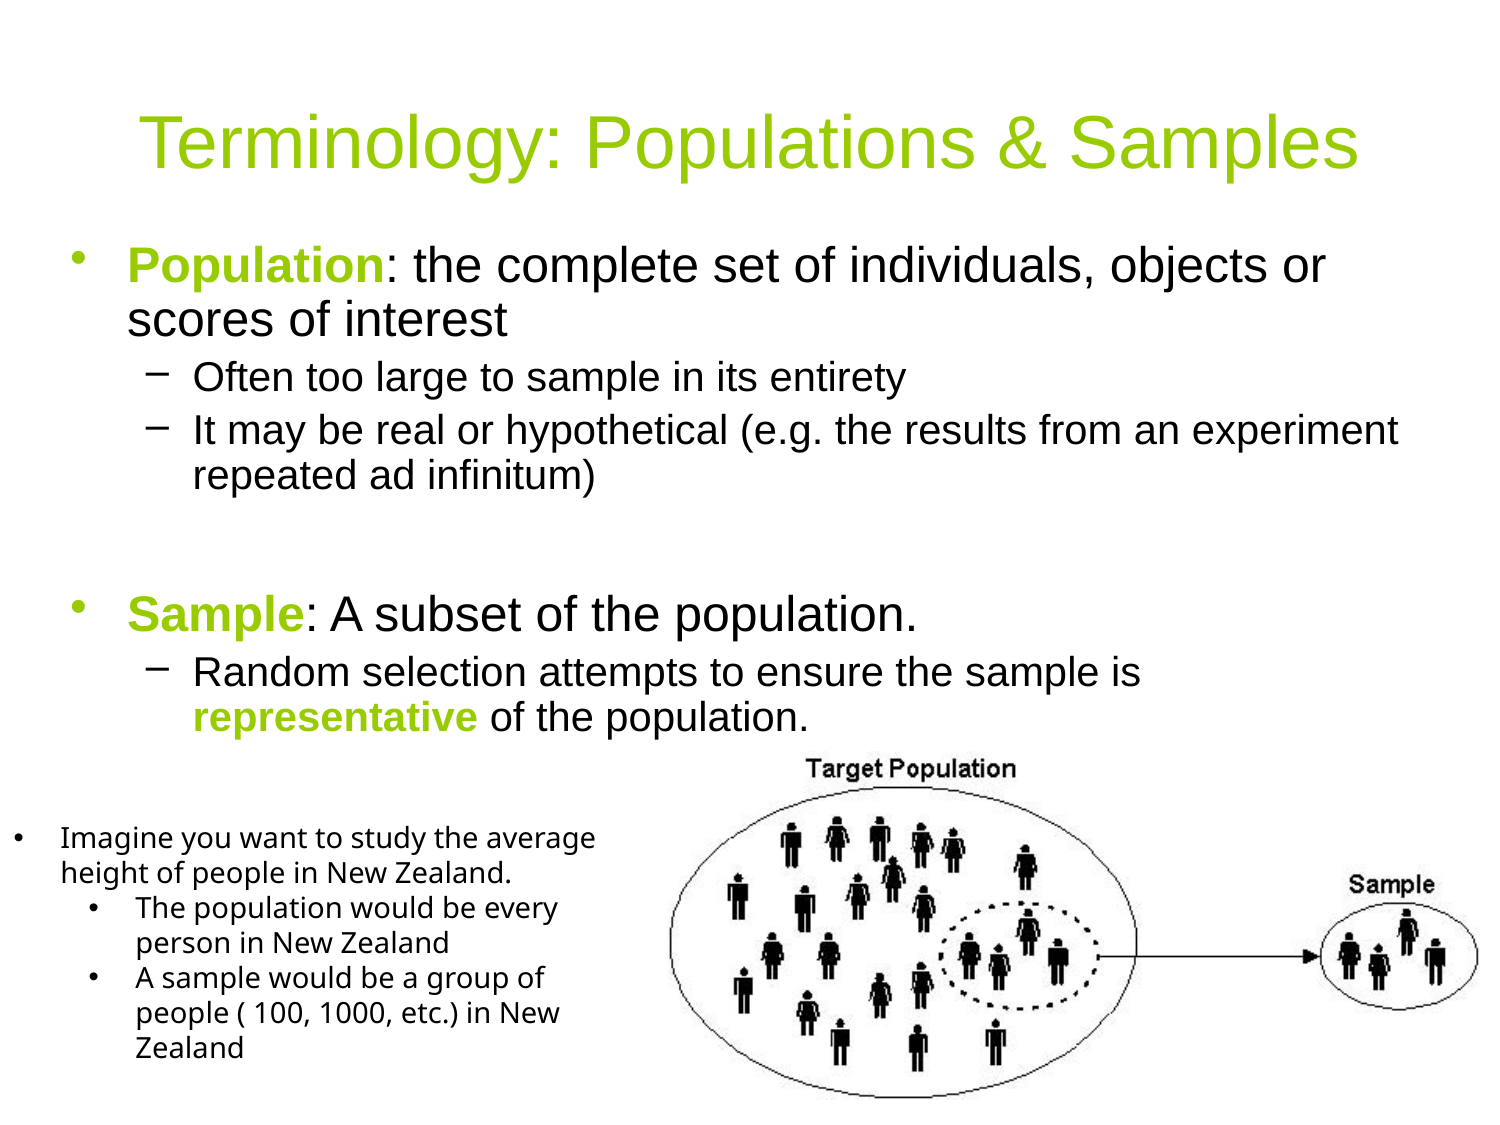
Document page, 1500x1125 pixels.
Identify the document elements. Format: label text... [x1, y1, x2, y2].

list Population: the complete set of individuals, objects or scores of interest Often too large to sample in its entirety It may be real or hypothetical (e.g. the results from an experiment repeated ad infinitum) Sample: A subset of the population. Random selection attempts to ensure the sample is representative of the population. [55, 232, 1426, 965]
text_box Imagine you want to study the average height of people in New Zealand. The population would be every person in New Zealand A sample would be a group of people ( 100, 1000, etc.) in New Zealand [0, 812, 640, 1072]
title Terminology: Populations & Samples [75, 45, 1425, 232]
picture [667, 751, 1484, 1101]
